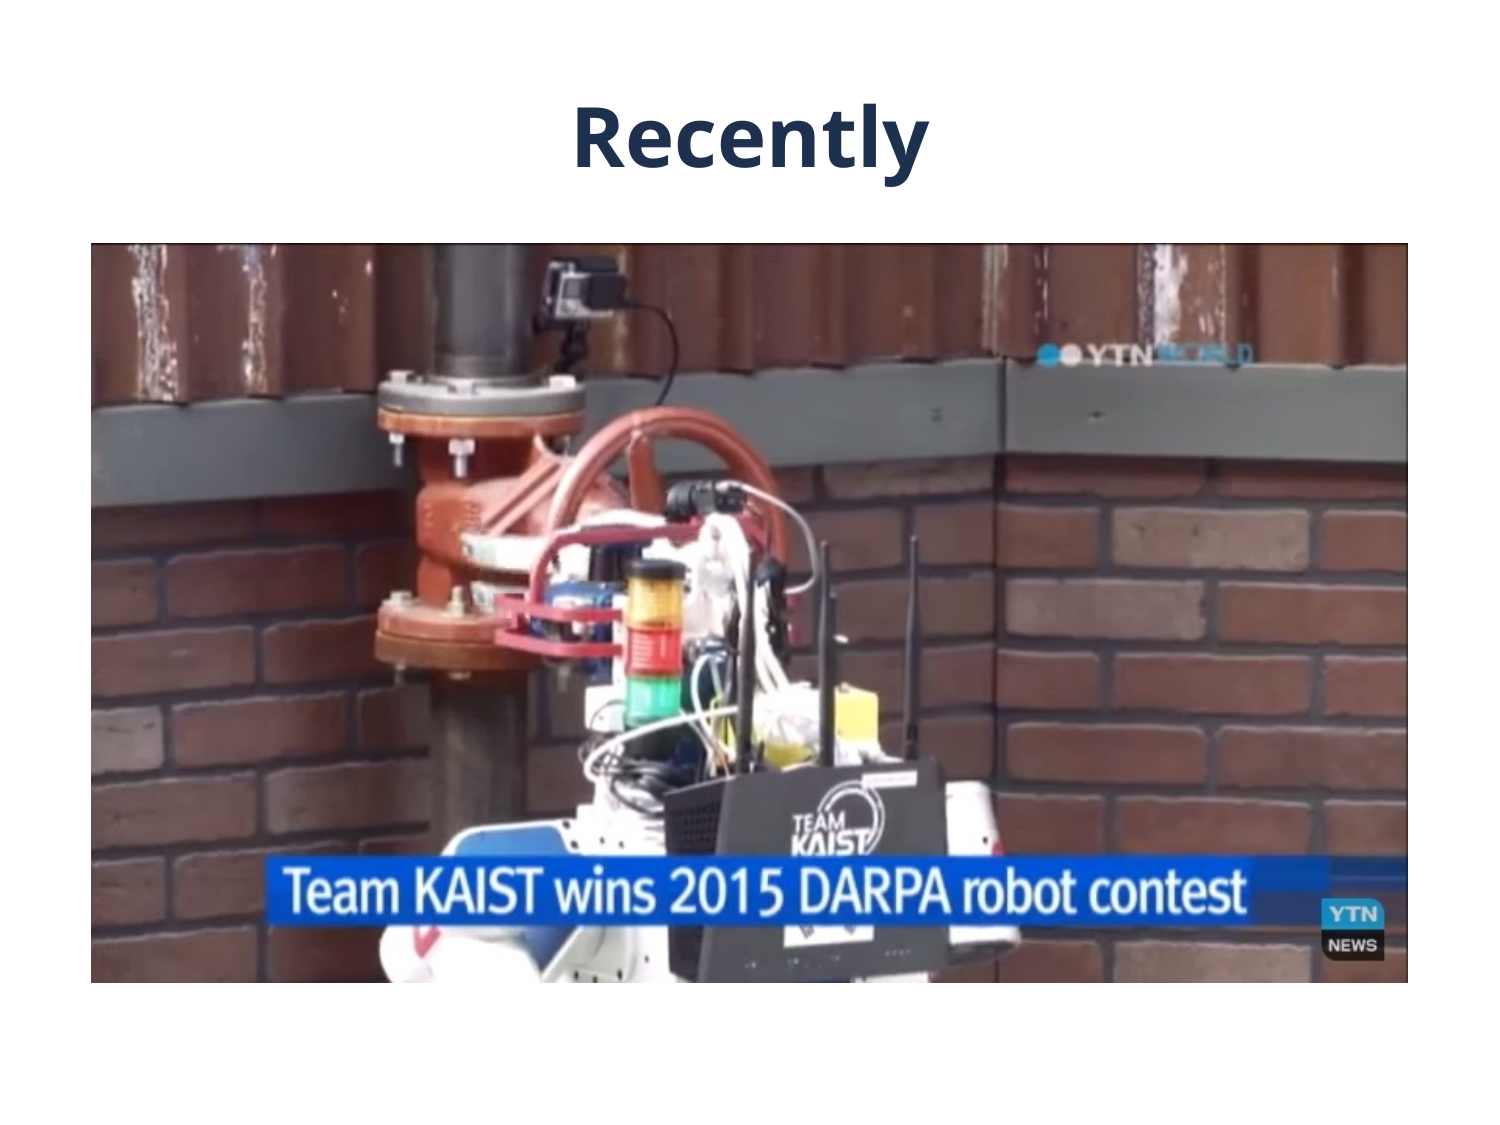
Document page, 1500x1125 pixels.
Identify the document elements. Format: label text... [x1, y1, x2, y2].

title Recently [42, 86, 1459, 183]
picture [91, 243, 1408, 983]
